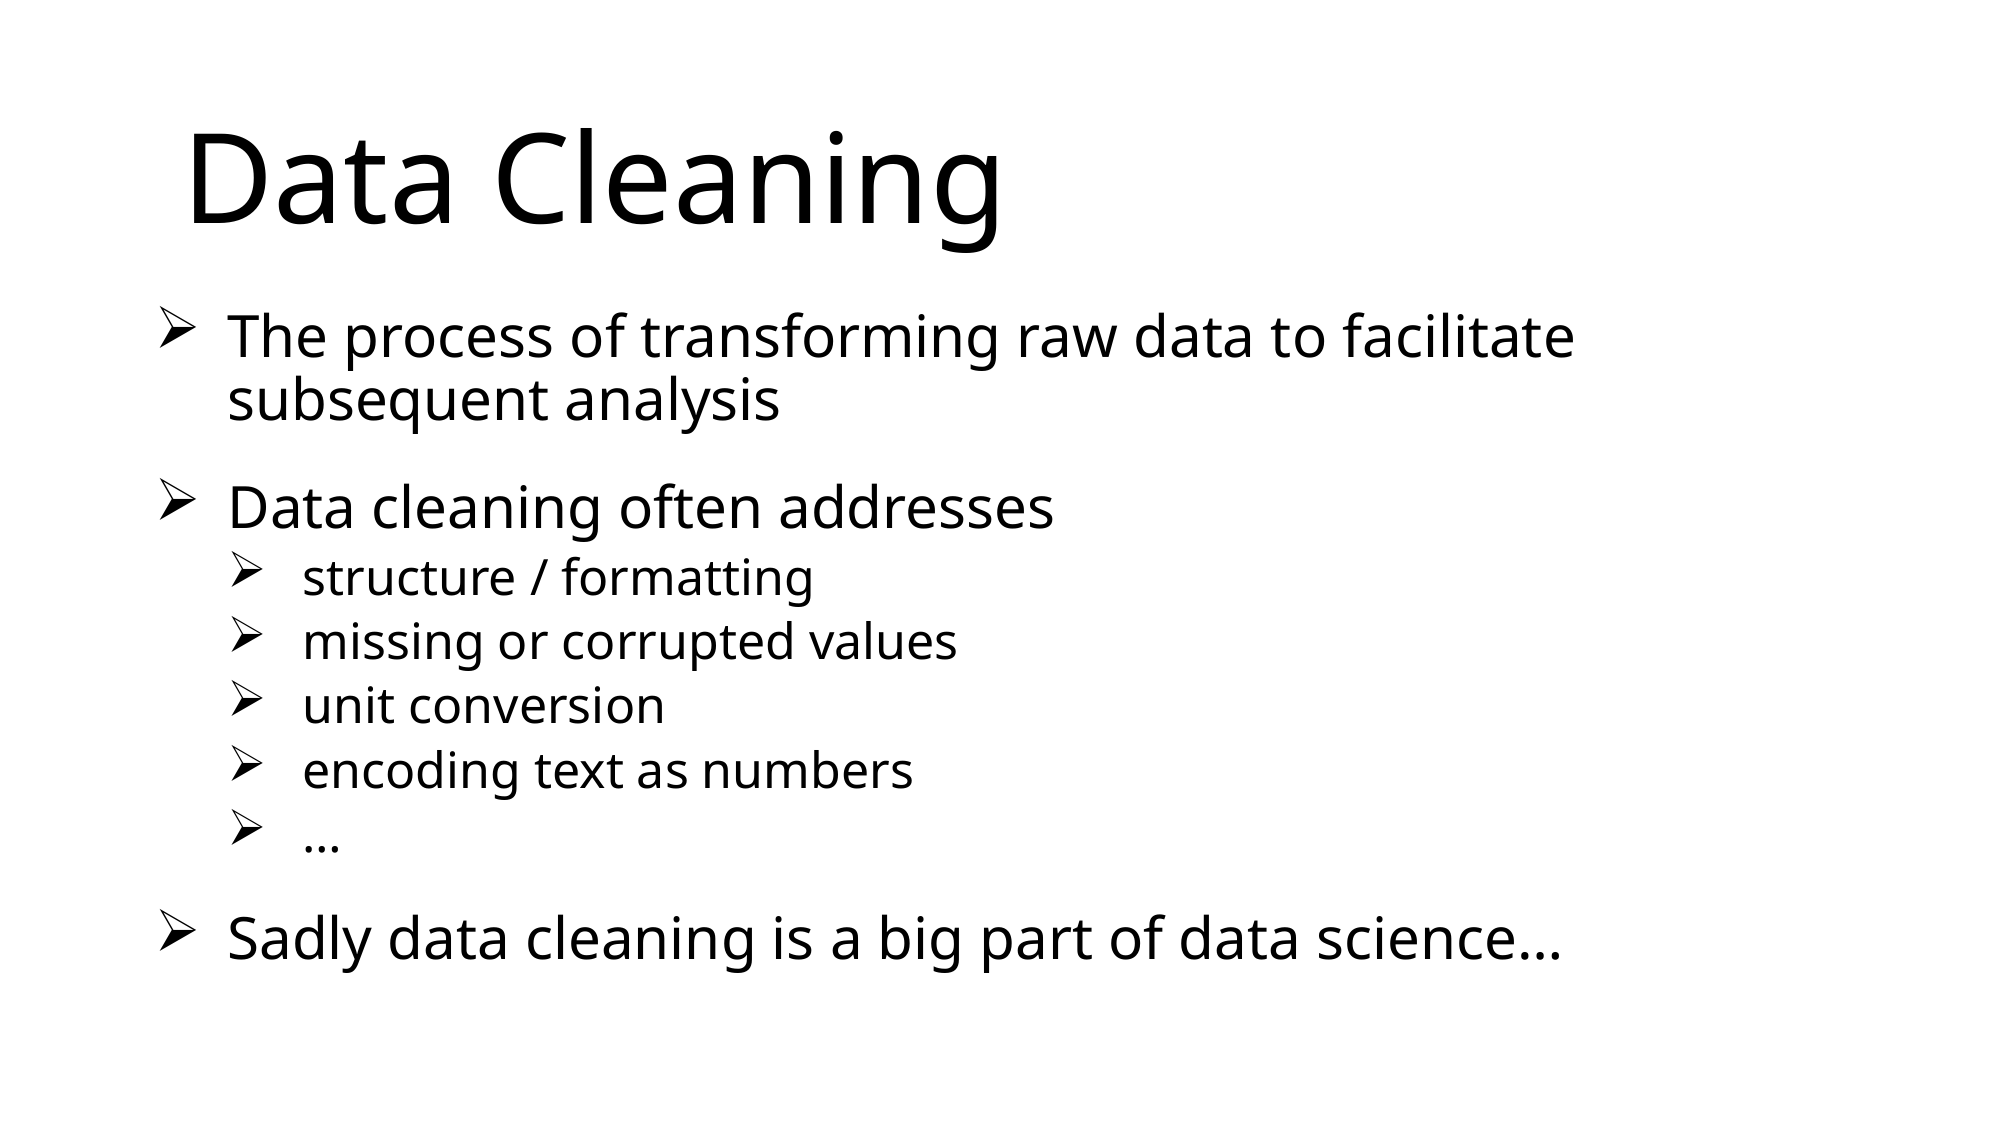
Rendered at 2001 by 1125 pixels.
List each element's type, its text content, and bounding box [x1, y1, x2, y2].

text_box Data Cleaning [83, 91, 1107, 257]
list The process of transforming raw data to facilitate subsequent analysis Data cleaning often addresses structure / formatting missing or corrupted values unit conversion encoding text as numbers … Sadly data cleaning is a big part of data science… [137, 299, 1863, 1014]
